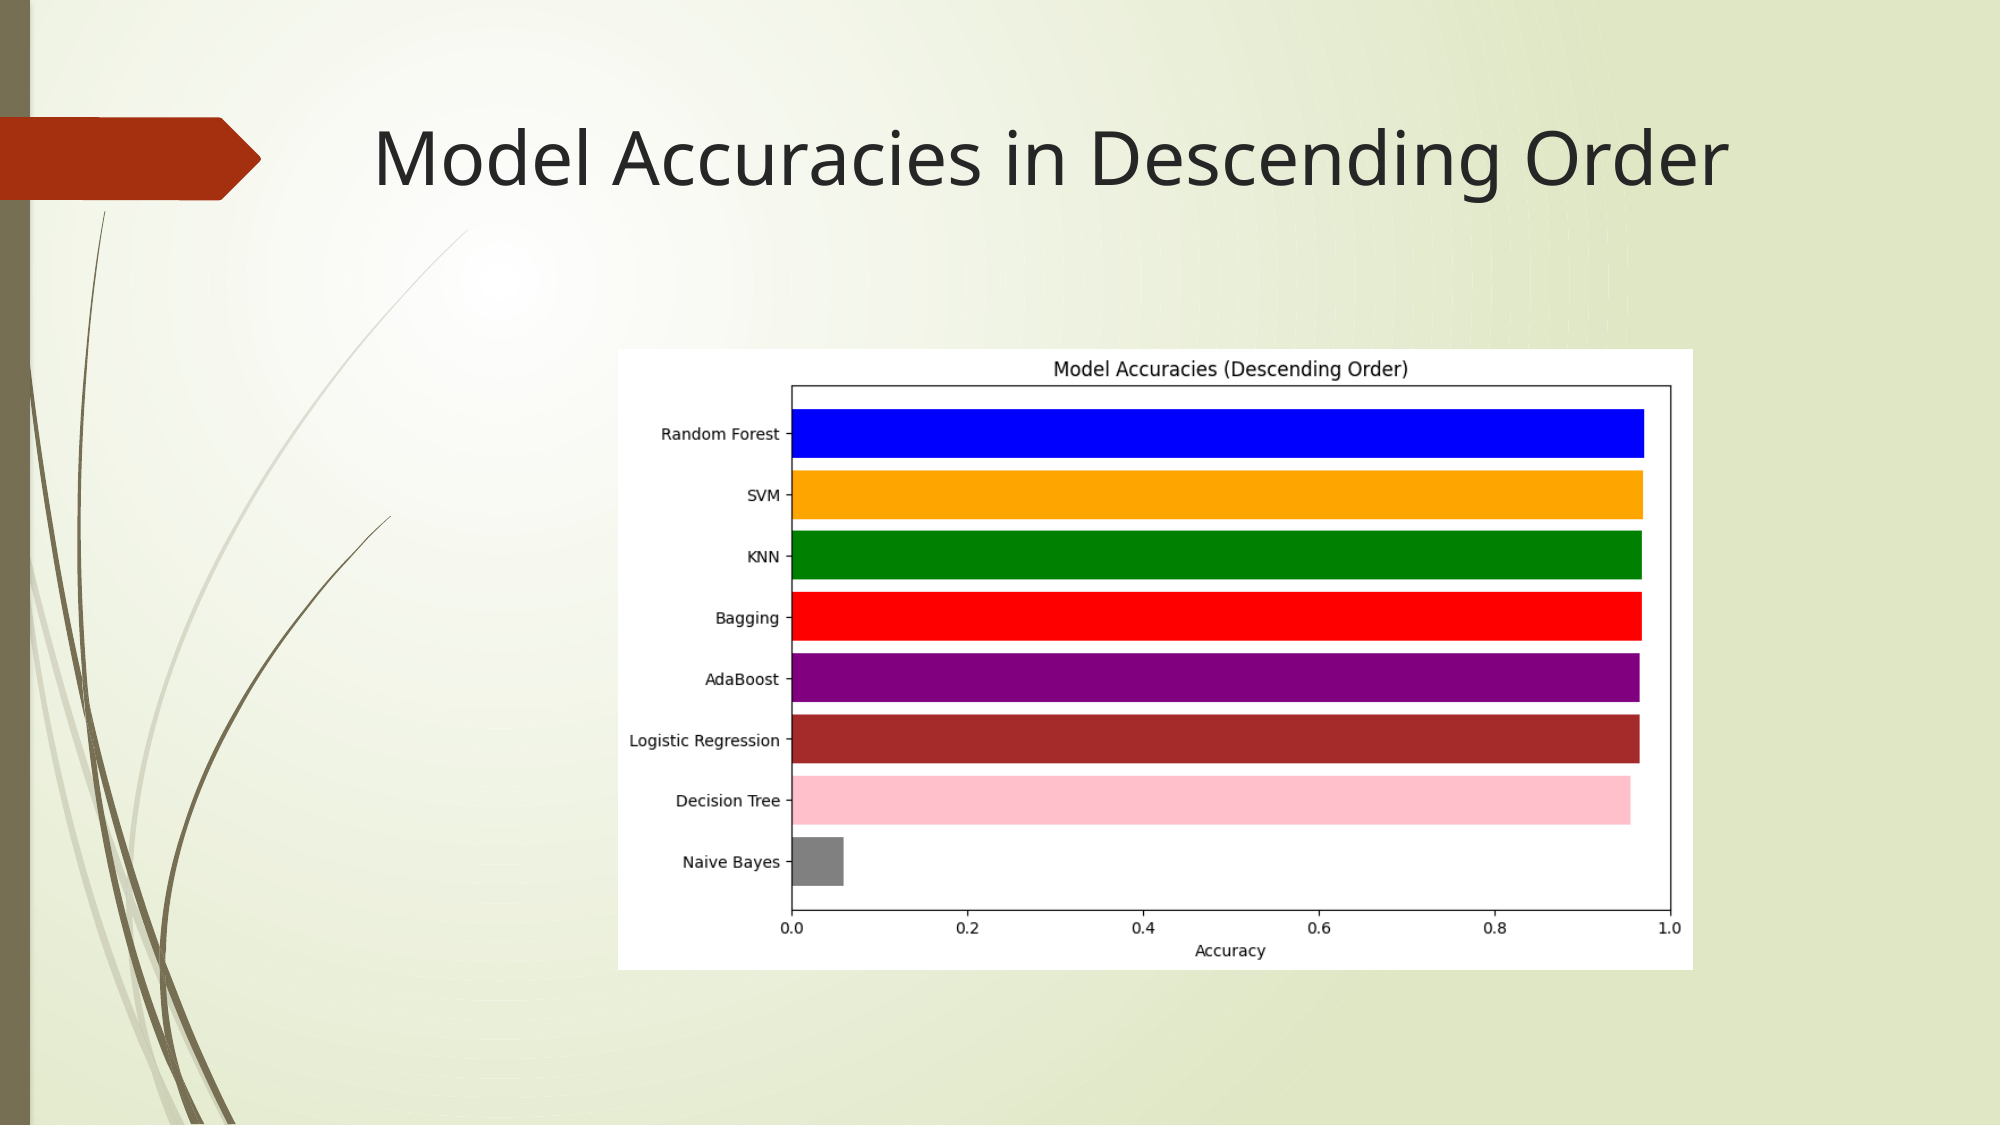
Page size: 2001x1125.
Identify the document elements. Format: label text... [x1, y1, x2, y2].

title Model Accuracies in Descending Order [357, 102, 1888, 313]
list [618, 349, 1694, 971]
